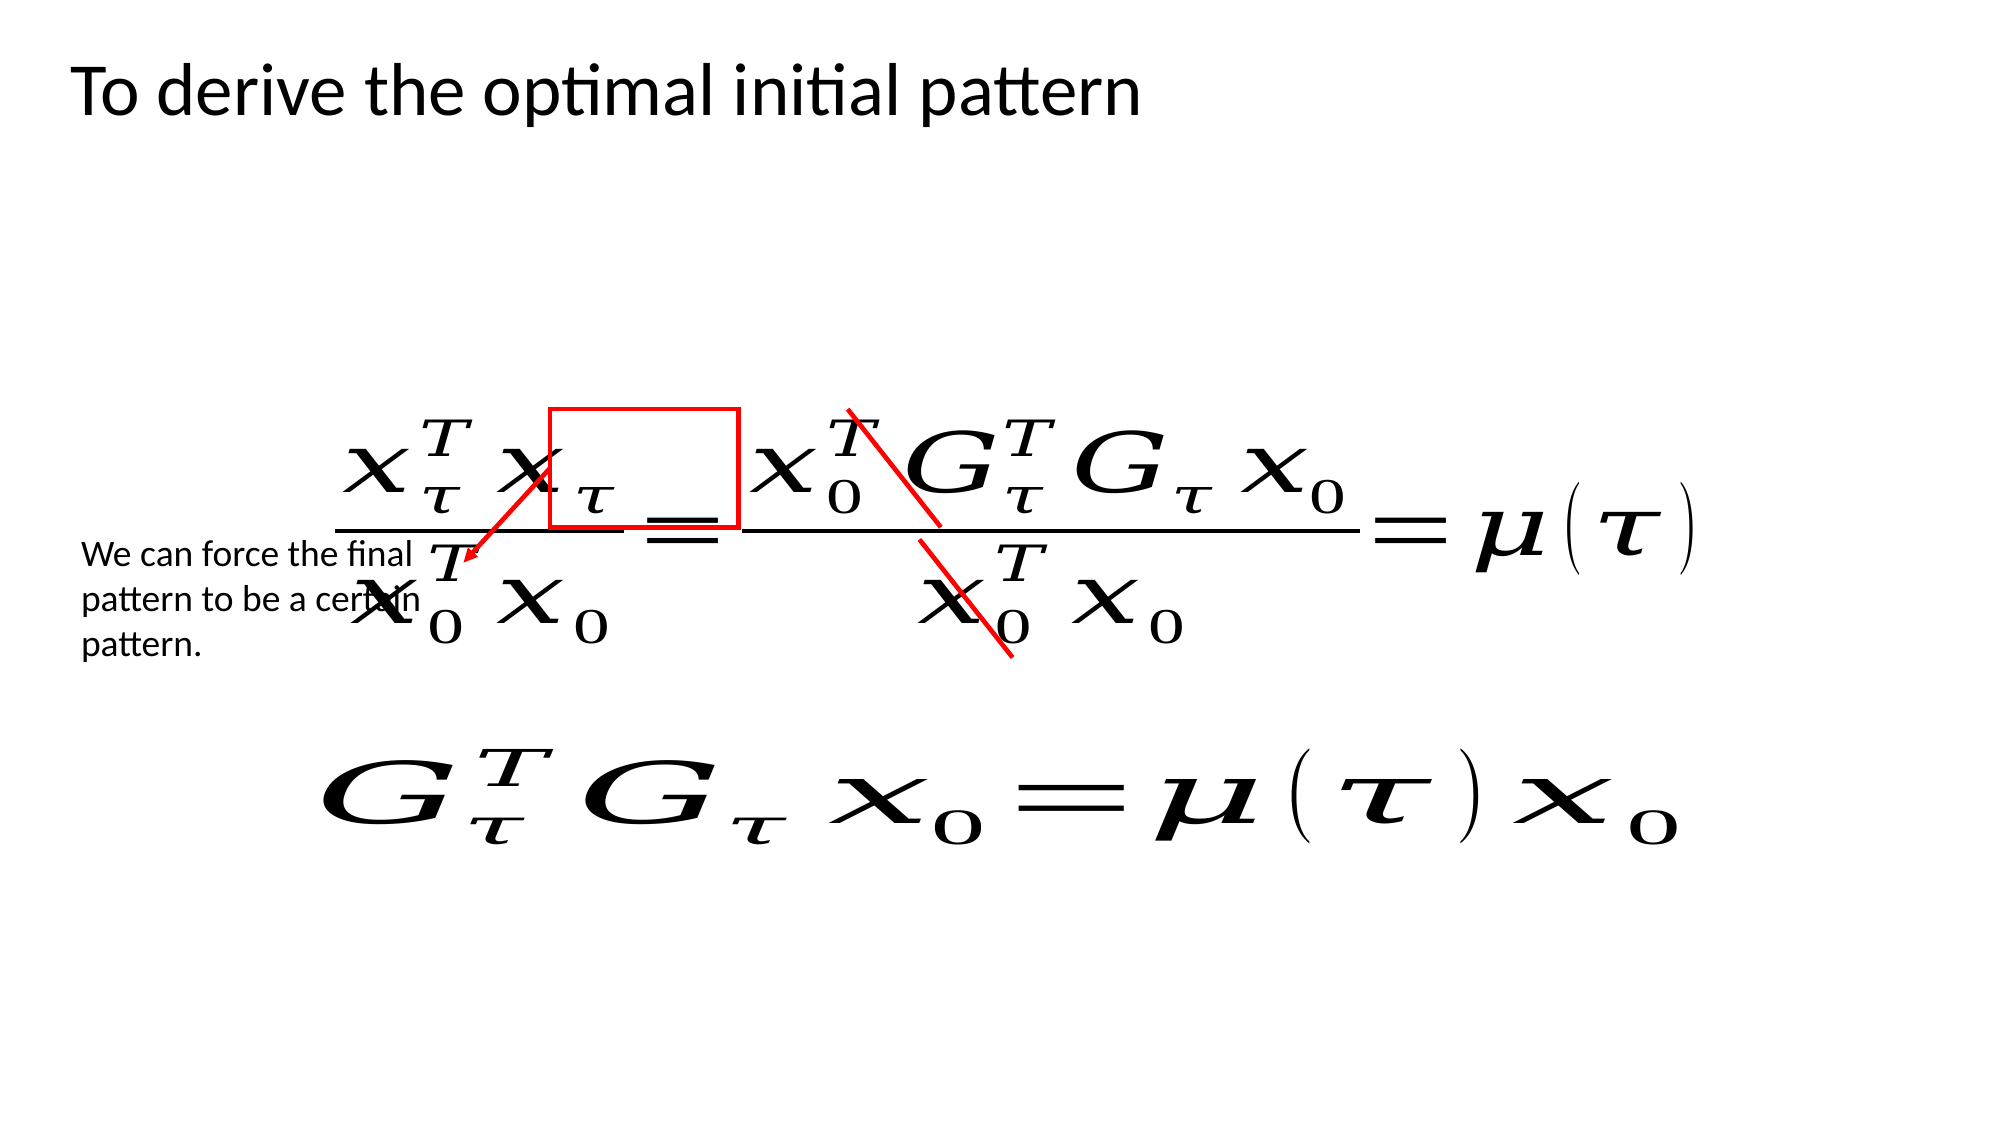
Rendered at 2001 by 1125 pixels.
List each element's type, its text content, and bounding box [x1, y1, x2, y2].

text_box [463, 468, 550, 563]
text_box To derive the optimal initial pattern [55, 33, 1160, 138]
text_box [847, 409, 941, 528]
text_box We can force the final pattern to be a certain pattern. [66, 521, 492, 671]
text_box [549, 408, 740, 528]
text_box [919, 539, 1013, 658]
